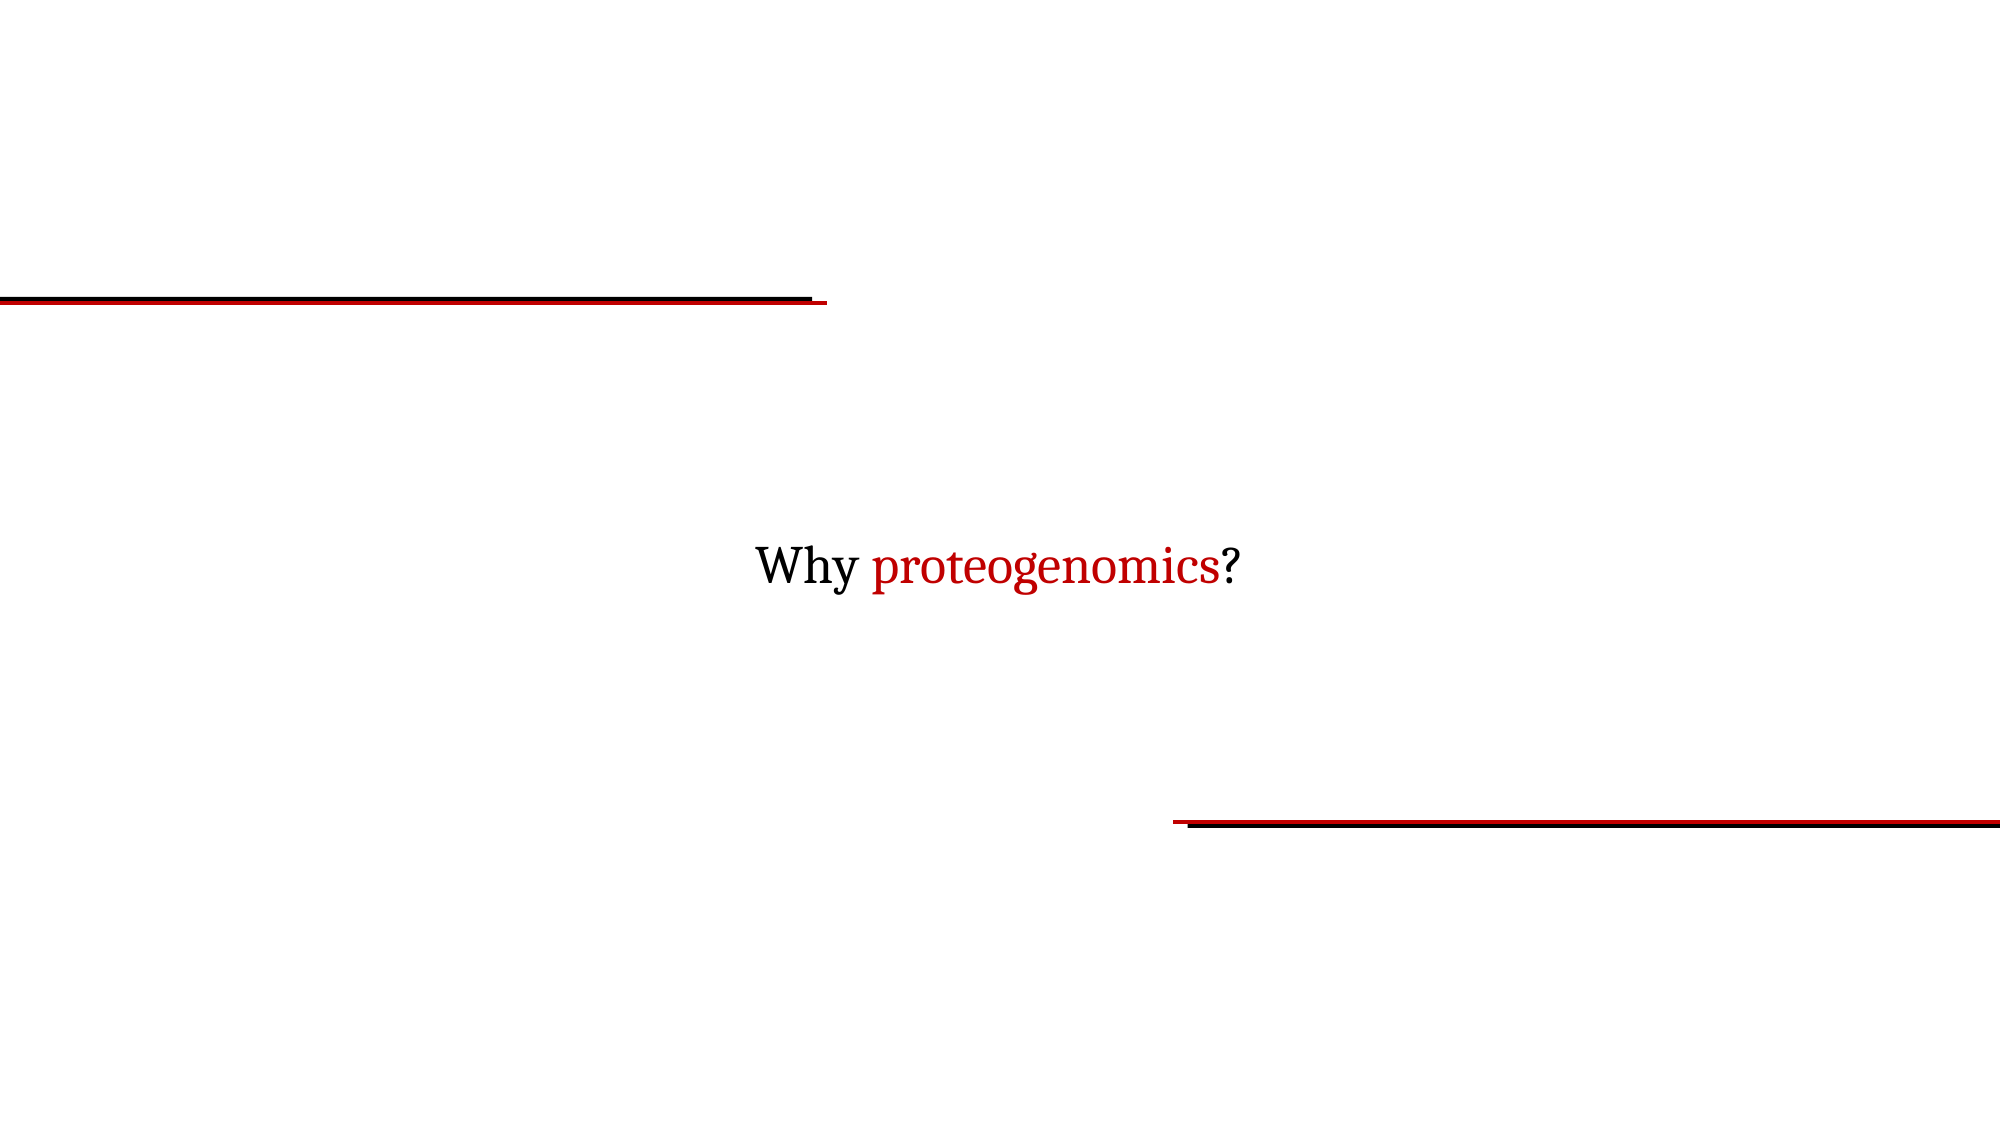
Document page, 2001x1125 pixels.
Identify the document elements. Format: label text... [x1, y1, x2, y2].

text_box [1172, 821, 2000, 829]
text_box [0, 296, 827, 304]
text_box Why proteogenomics? [740, 522, 1259, 602]
